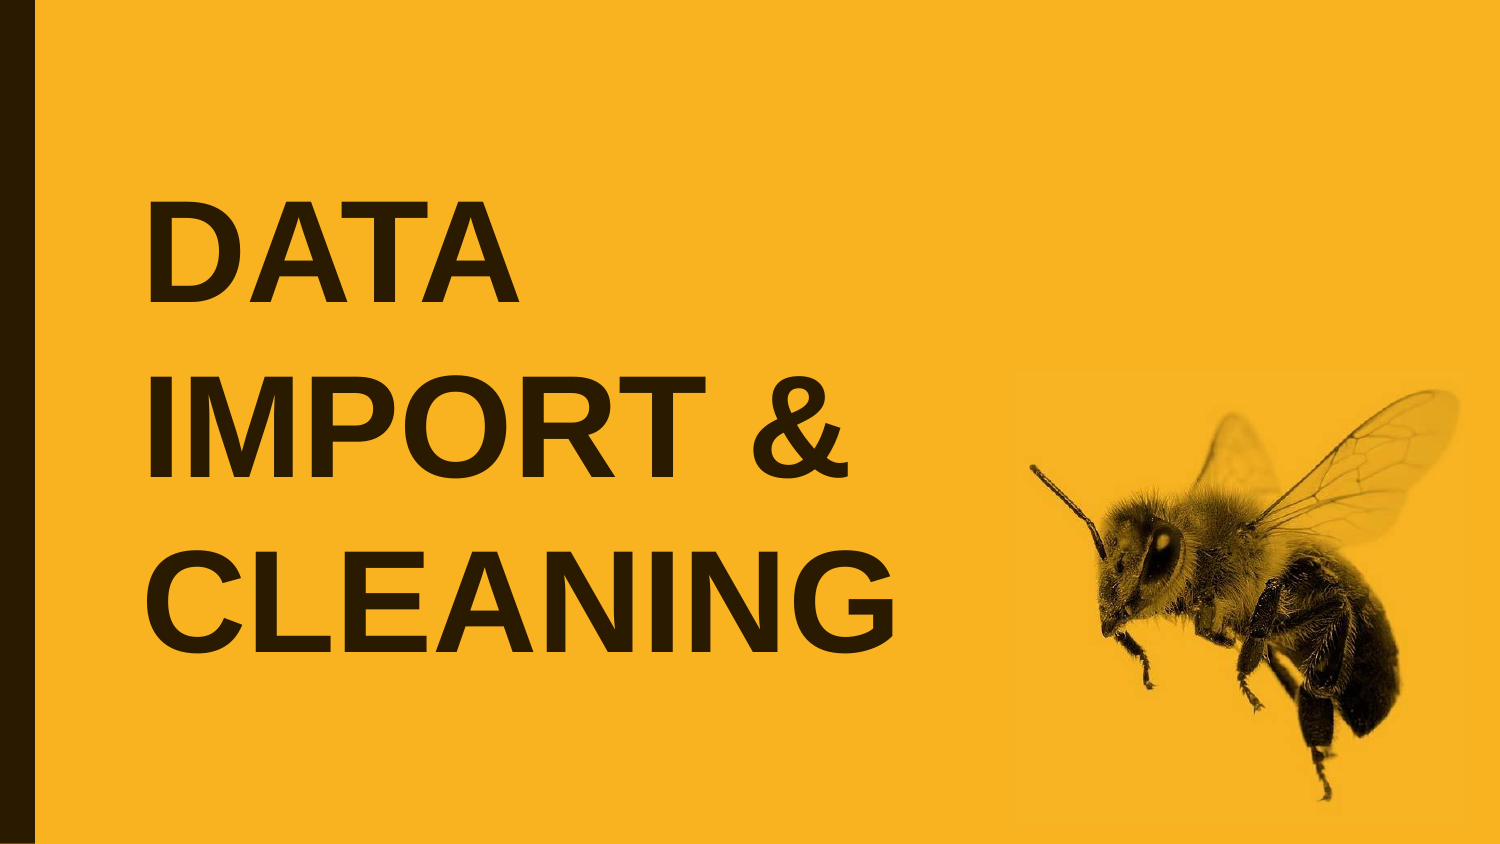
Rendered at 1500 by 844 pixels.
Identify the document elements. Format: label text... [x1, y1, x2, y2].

text_box [0, 0, 35, 844]
text_box DATA IMPORT & CLEANING [126, 149, 1229, 689]
picture [1016, 372, 1466, 823]
